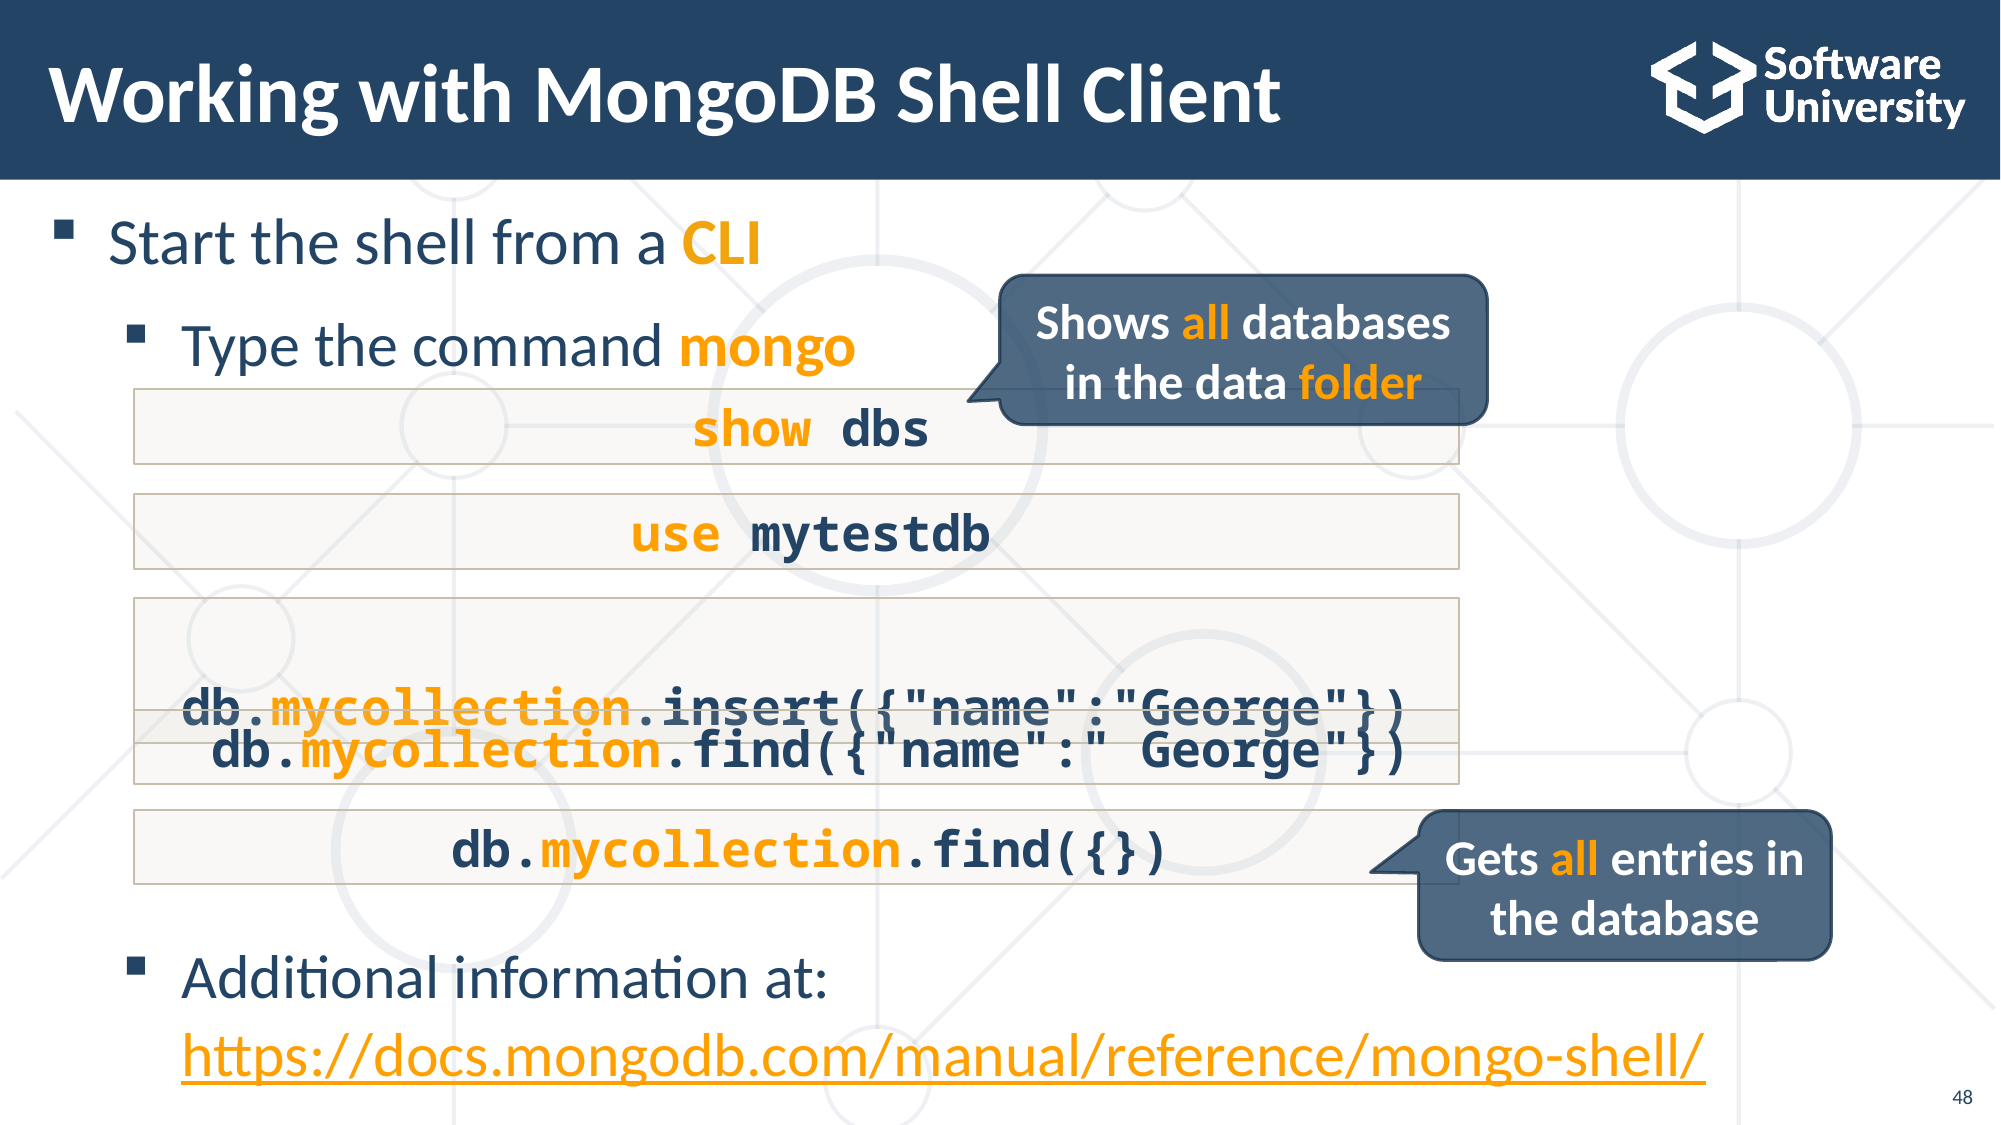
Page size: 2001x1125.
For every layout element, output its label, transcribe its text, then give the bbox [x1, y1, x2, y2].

text_box Gets all entries in the database [1368, 808, 1834, 963]
text_box db.mycollection.find({}) [133, 809, 1435, 885]
picture [1651, 41, 1966, 134]
text_box Shows all databases in the data folder [966, 272, 1490, 427]
text_box db.mycollection.insert({"name":"George"}) [133, 597, 1460, 709]
text_box db.mycollection.find({"name":" George"}) [133, 709, 1460, 785]
slide_number 48 [1927, 1067, 1989, 1117]
title Working with MongoDB Shell Client [31, 16, 1625, 162]
text_box use mytestdb [133, 494, 1460, 570]
list Start the shell from a CLI Type the command mongo Additional information at: https://docs.mongodb.com/manual/reference/mongo-shell/ [31, 188, 1969, 1103]
text_box show dbs [133, 389, 1460, 464]
